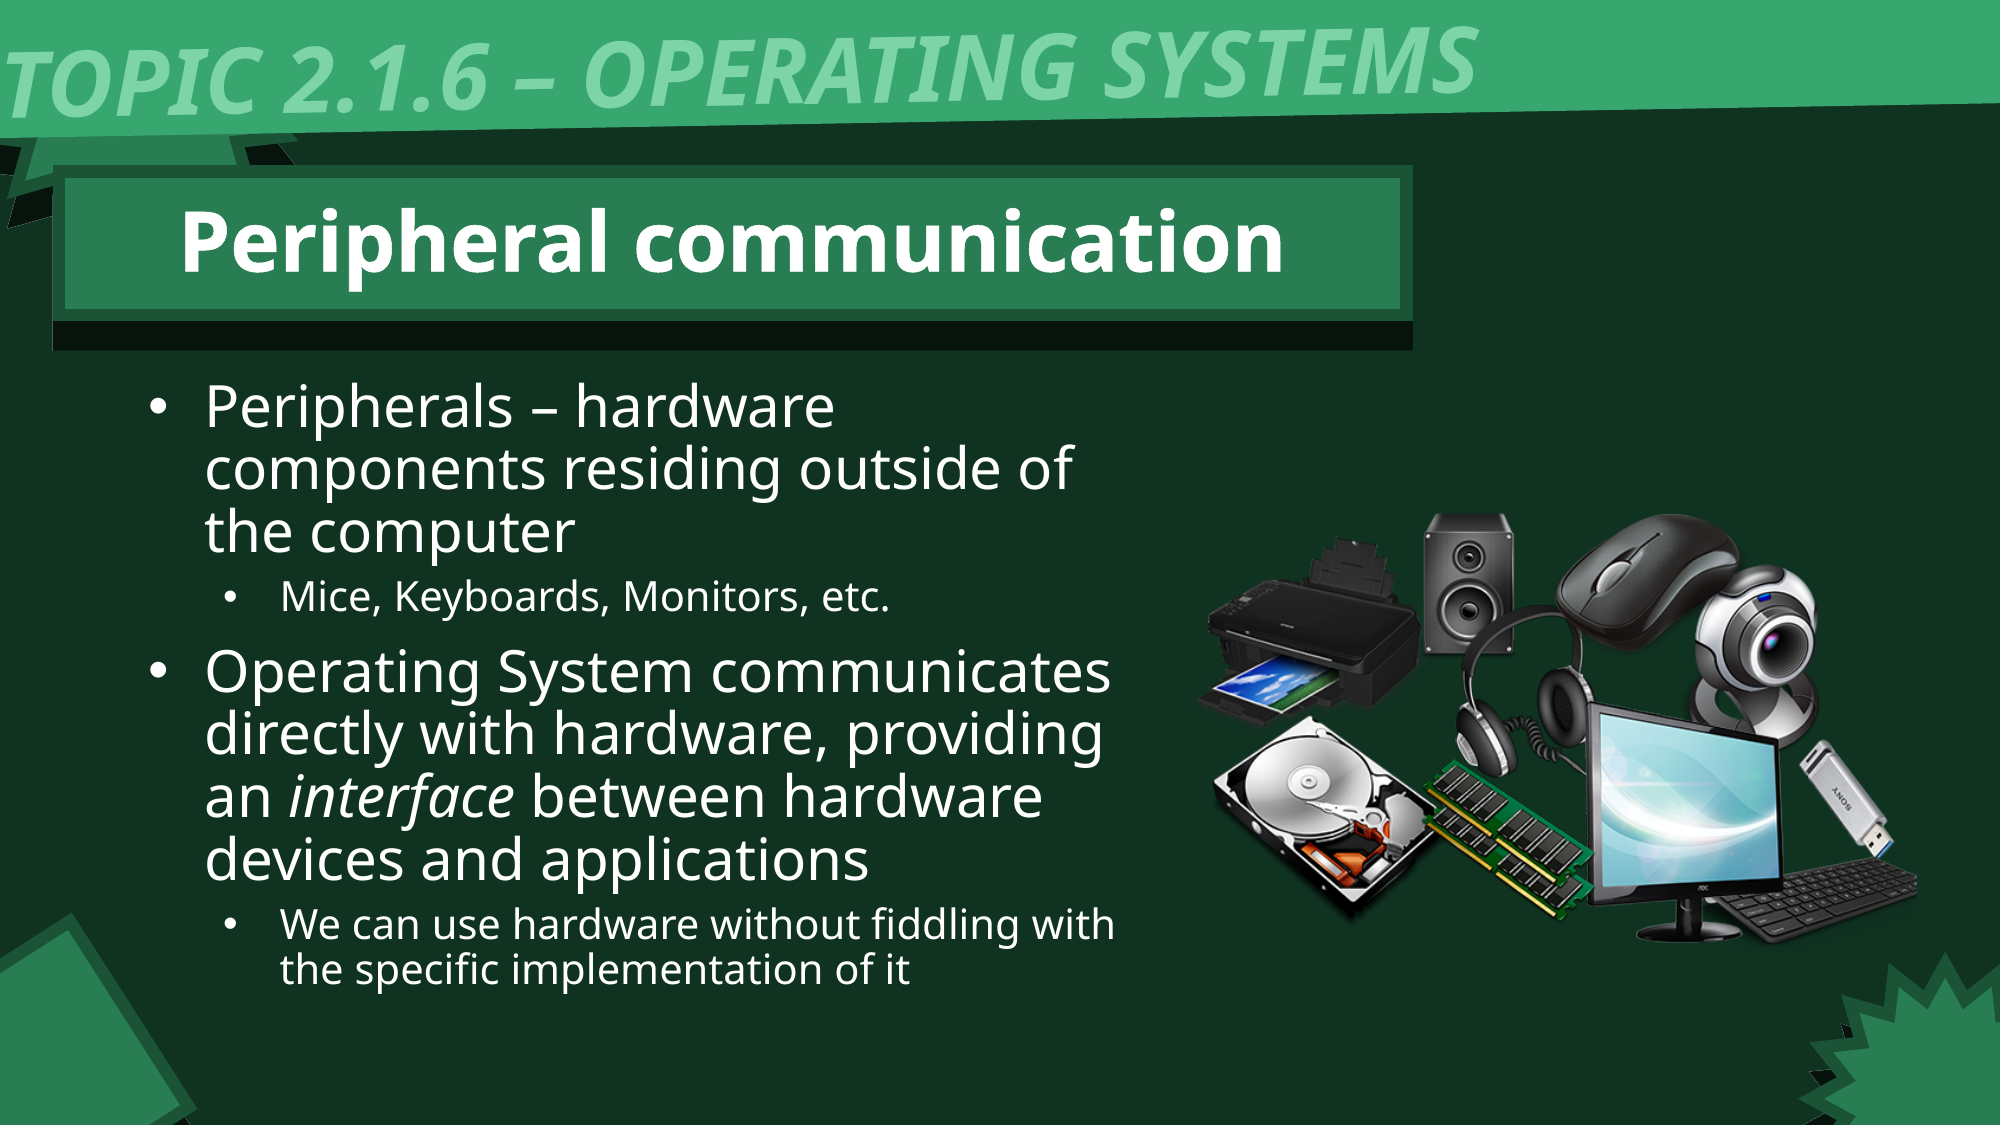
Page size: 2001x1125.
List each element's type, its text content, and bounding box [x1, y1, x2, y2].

subtitle Peripherals – hardware components residing outside of the computer Mice, Keyboards, Monitors, etc. Operating System communicates directly with hardware, providing an interface between hardware devices and applications We can use hardware without fiddling with the specific implementation of it [133, 702, 1150, 1078]
text_box [0, 134, 290, 193]
text_box [1807, 961, 2000, 1125]
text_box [0, 0, 2000, 126]
picture [1194, 512, 1918, 955]
text_box [0, 919, 192, 1125]
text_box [58, 170, 1408, 702]
